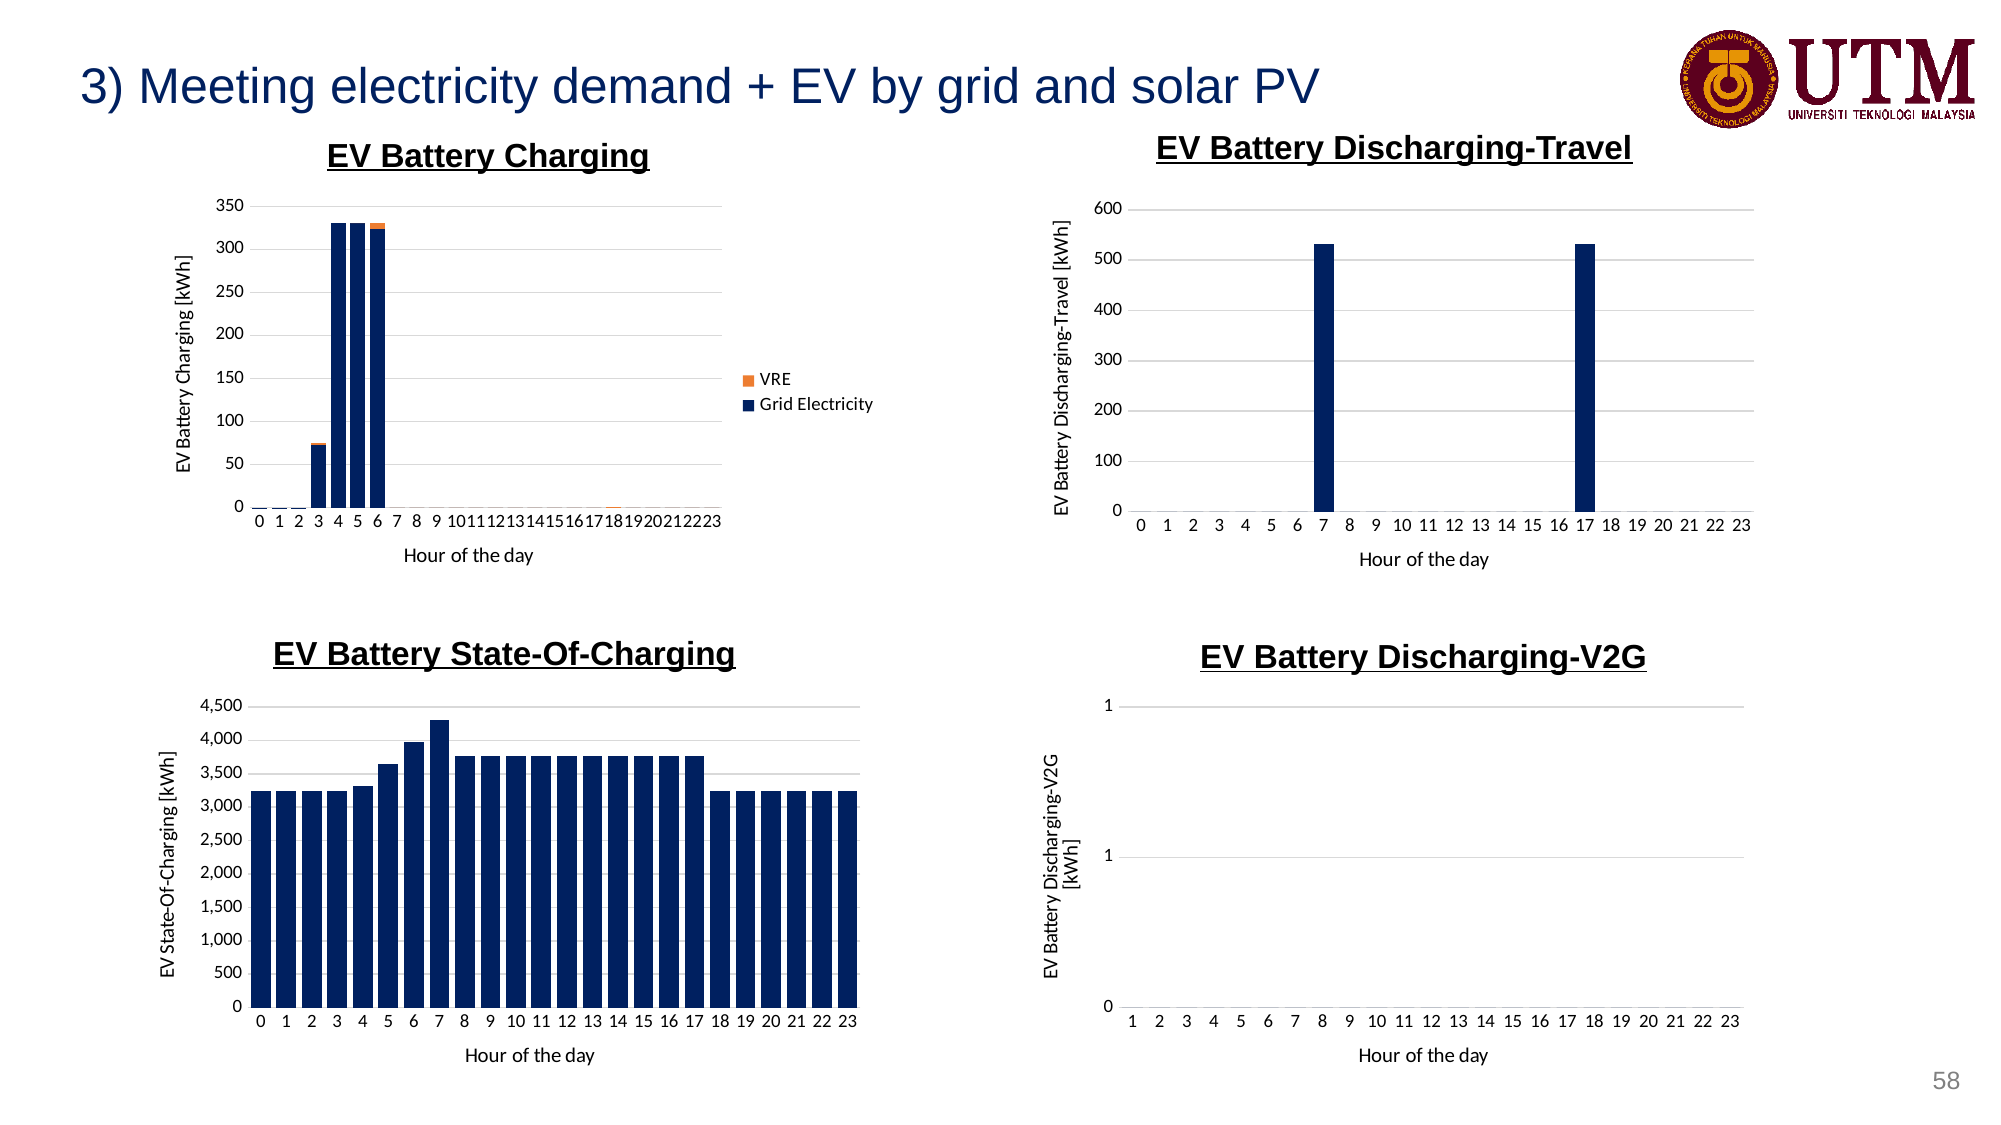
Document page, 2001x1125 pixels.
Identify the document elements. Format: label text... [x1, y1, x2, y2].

text_box EV Battery State-Of-Charging [217, 625, 792, 678]
chart [1008, 689, 1759, 1099]
chart [1019, 192, 1770, 603]
text_box EV Battery Discharging-V2G [1136, 629, 1711, 681]
chart [141, 188, 892, 599]
title 3) Meeting electricity demand + EV by grid and solar PV [64, 28, 1790, 146]
chart [125, 689, 876, 1099]
text_box EV Battery Discharging-Travel [1107, 120, 1682, 173]
text_box EV Battery Charging [201, 128, 776, 180]
slide_number 58 [1892, 1050, 1976, 1110]
picture [1680, 30, 1975, 129]
